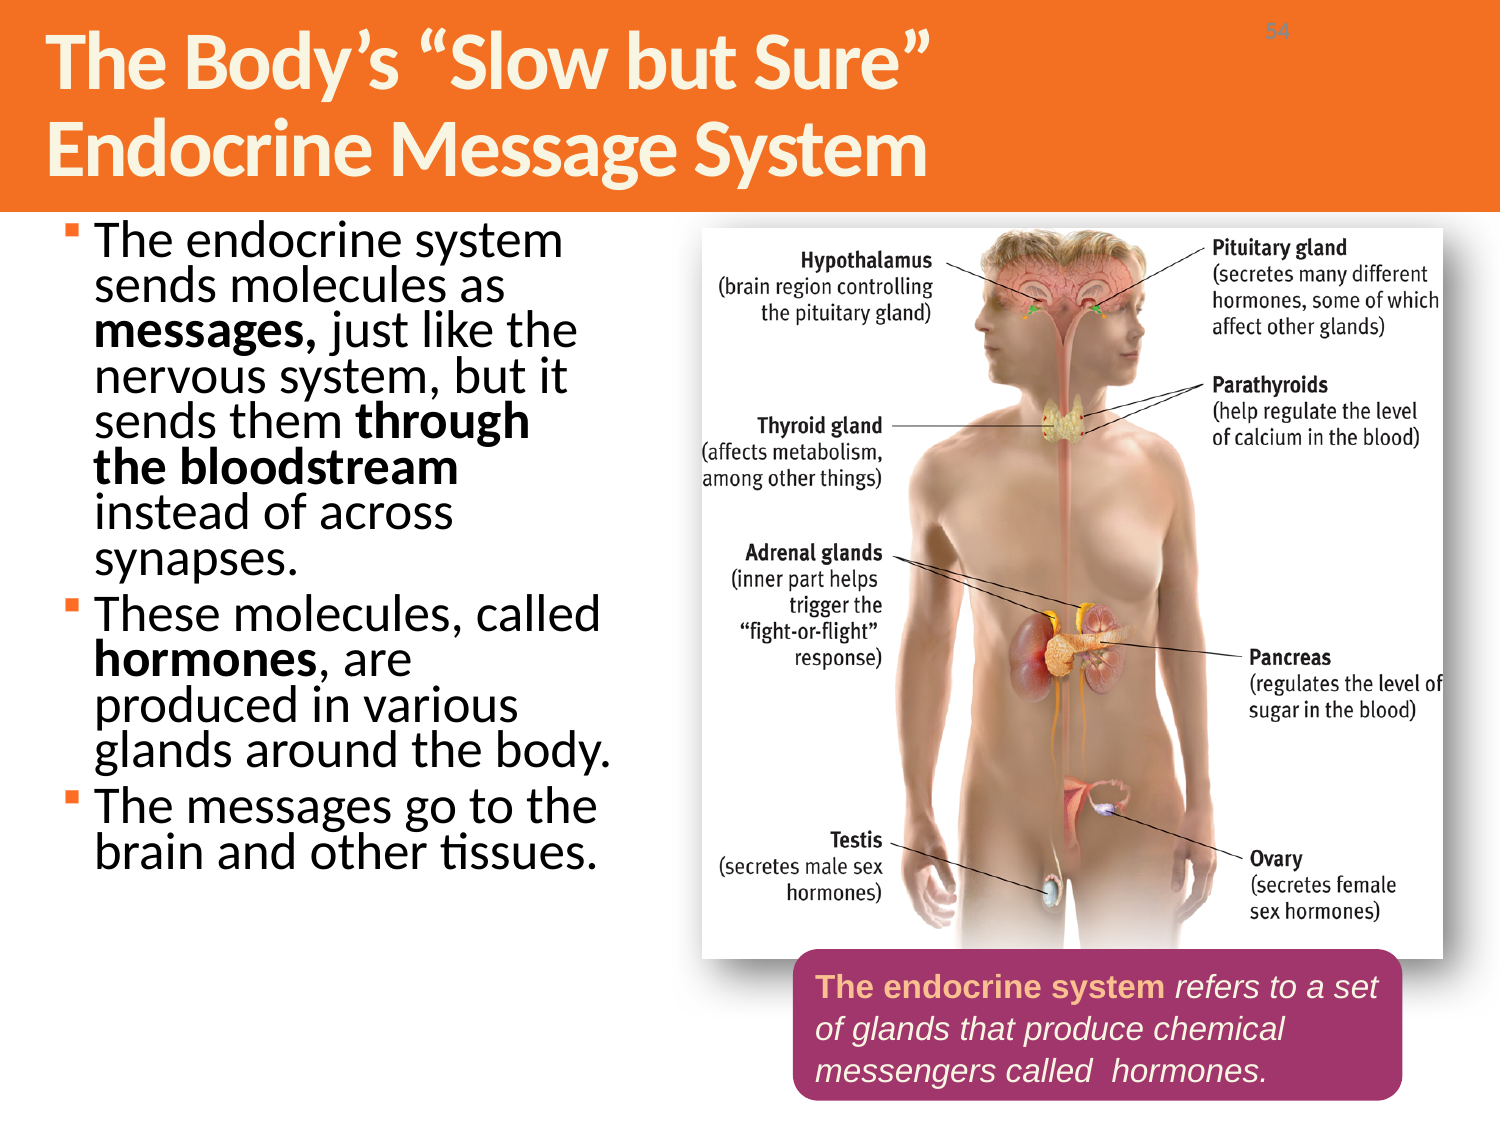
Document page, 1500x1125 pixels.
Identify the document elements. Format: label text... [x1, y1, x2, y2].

title The Body’s “Slow but Sure” Endocrine Message System [0, 0, 1500, 212]
slide_number 54 [1250, 3, 1425, 57]
text_box The endocrine system refers to a set of glands that produce chemical messengers called hormones. [792, 967, 1403, 1101]
picture [701, 228, 1443, 959]
list The endocrine system sends molecules as messages, just like the nervous system, but it sends them through the bloodstream instead of across synapses. These molecules, called hormones, are produced in various glands around the body. The messages go to the brain and other tissues. [46, 214, 630, 919]
